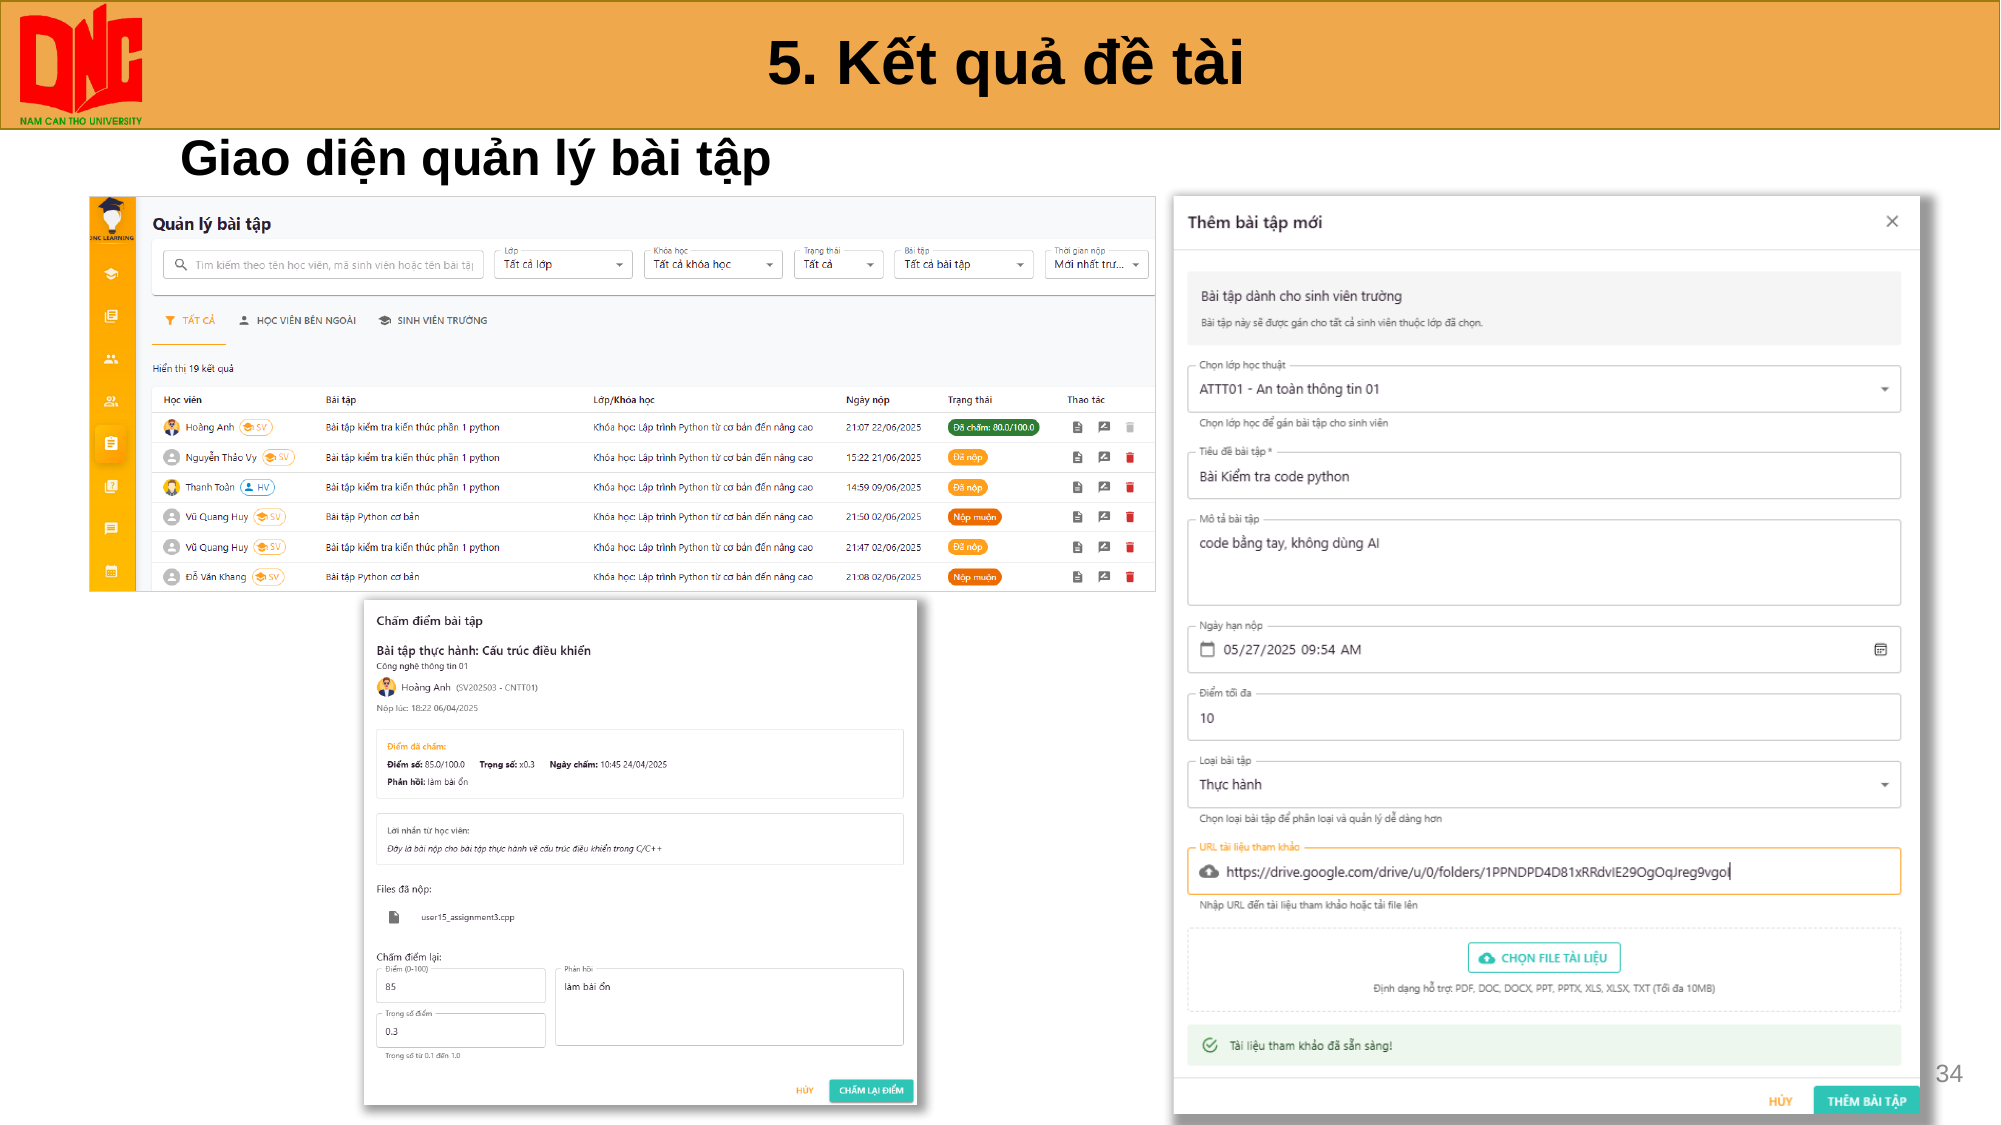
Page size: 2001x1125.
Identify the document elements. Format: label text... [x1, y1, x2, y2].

picture [18, 1, 143, 125]
text_box [1869, 0, 2000, 130]
title 5. Kết quả đề tài [144, 0, 1869, 125]
text_box [0, 0, 144, 130]
list Giao diện quản lý bài tập [107, 125, 1893, 1096]
picture [89, 196, 1156, 592]
picture [1173, 196, 1920, 1114]
slide_number 34 [1920, 1042, 1979, 1103]
picture [364, 600, 917, 1105]
